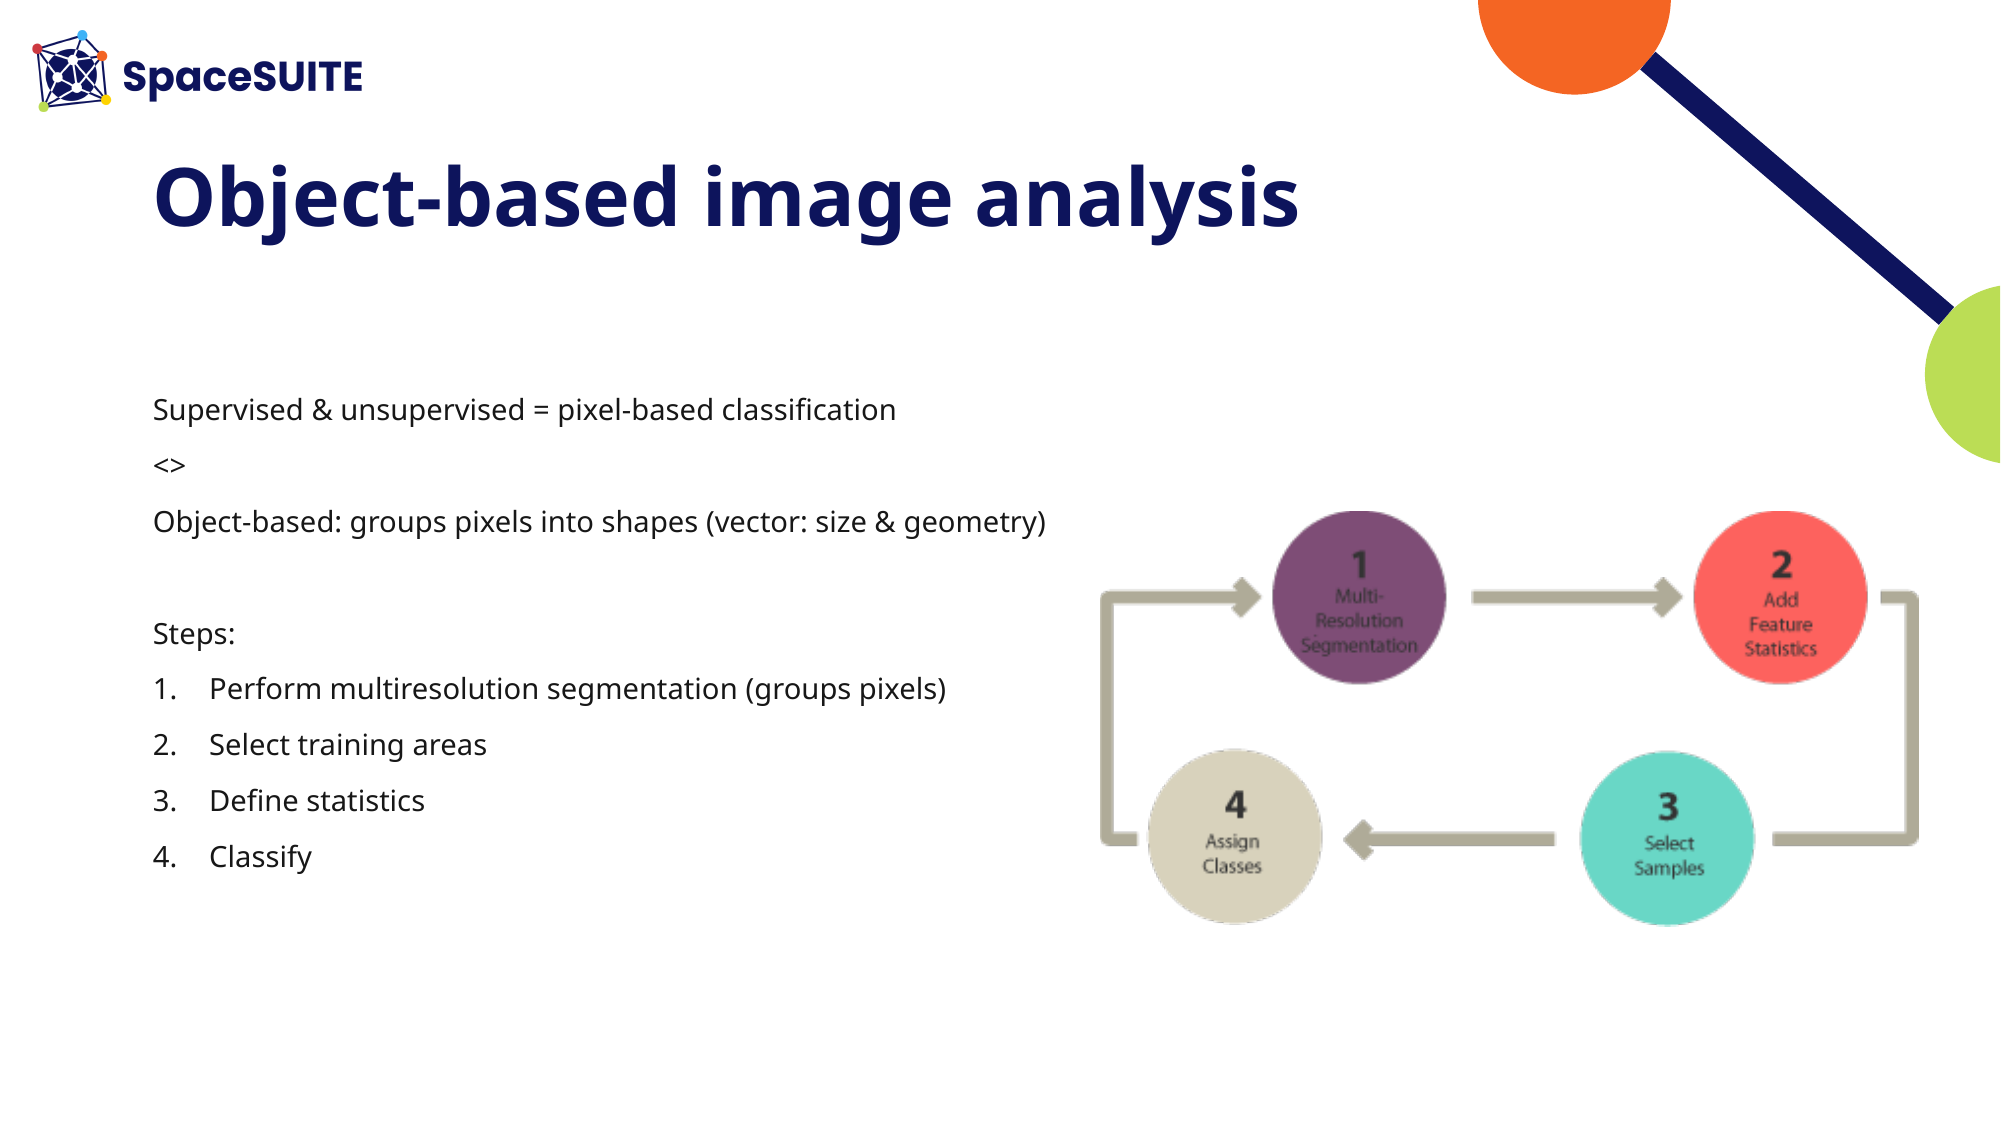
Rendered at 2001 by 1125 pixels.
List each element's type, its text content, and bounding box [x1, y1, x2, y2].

picture [32, 30, 362, 112]
list Supervised & unsupervised = pixel-based classification <> Object-based: groups pixels into shapes (vector: size & geometry) Steps: Perform multiresolution segmentation (groups pixels) Select training areas Define statistics Classify [137, 384, 1842, 949]
title Object-based image analysis [137, 138, 1672, 251]
picture [1099, 511, 1919, 928]
